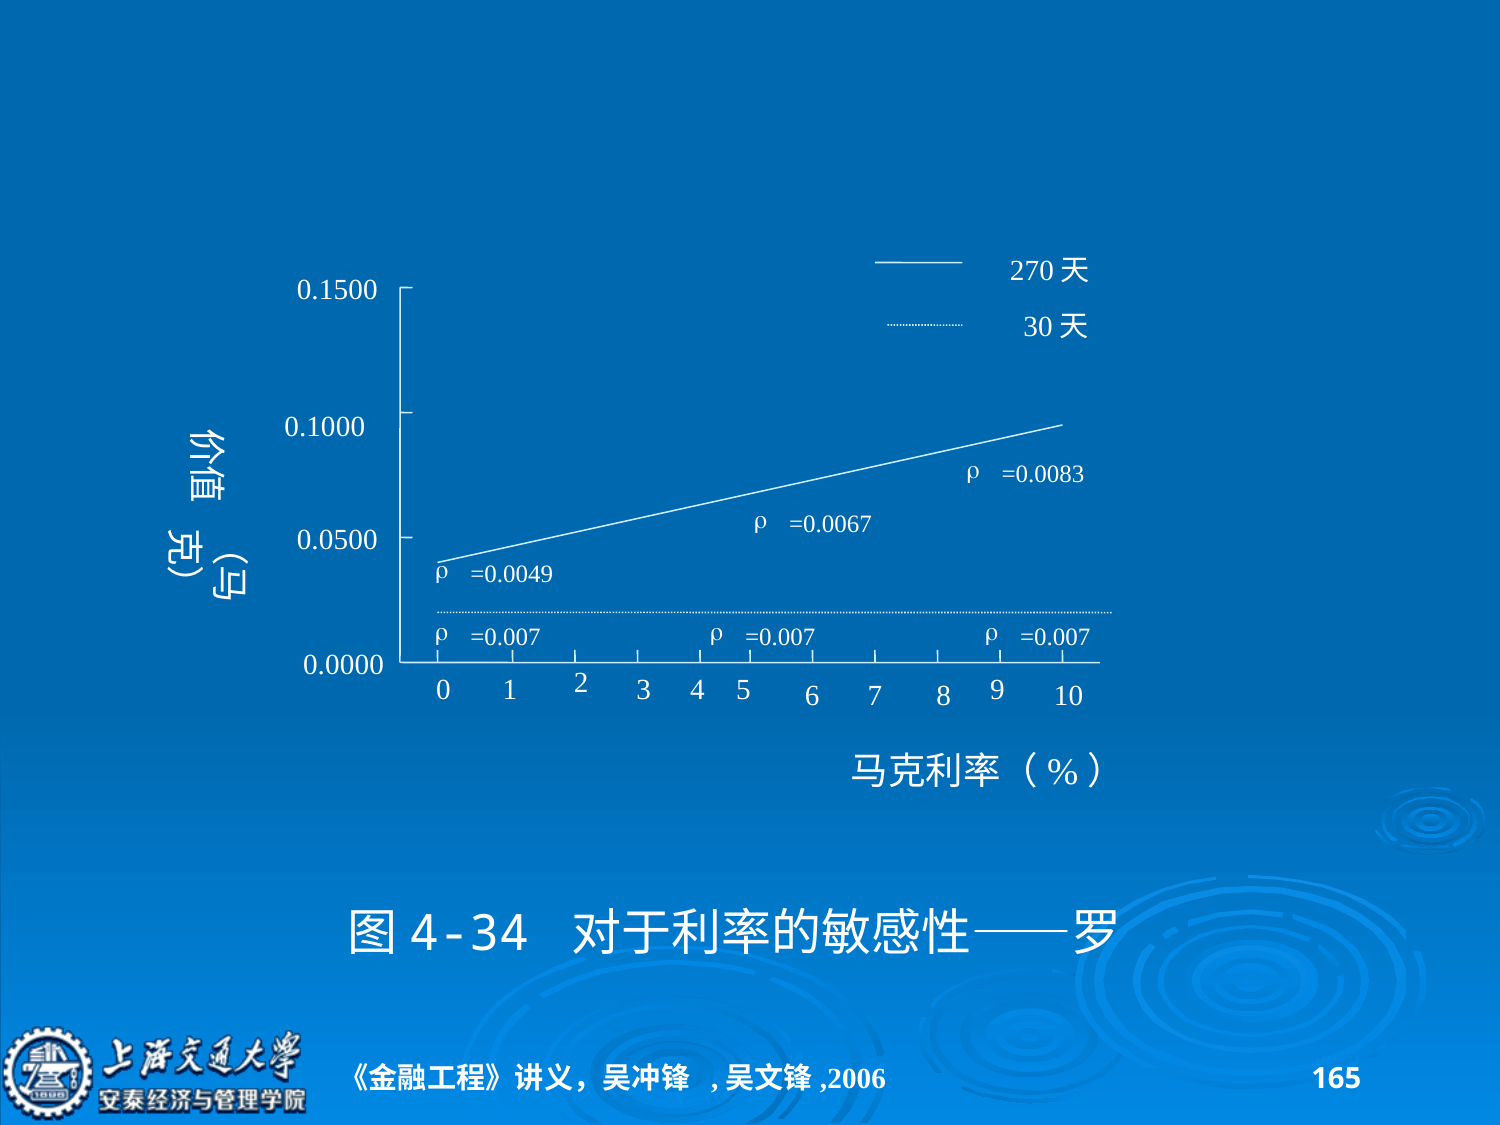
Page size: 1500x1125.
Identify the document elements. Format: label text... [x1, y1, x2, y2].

text_box =0.007 [970, 612, 1106, 658]
text_box 4 [675, 662, 720, 713]
text_box 3 [621, 662, 666, 713]
text_box 6 [790, 668, 835, 719]
text_box 2 [558, 656, 604, 707]
text_box 图4-34 对于利率的敏感性——罗 [182, 893, 1136, 968]
picture [0, 1017, 313, 1125]
text_box 5 [721, 662, 766, 713]
text_box 0 [421, 662, 466, 713]
text_box 30天 [1008, 300, 1104, 350]
text_box =0.007 [420, 612, 556, 658]
text_box =0.007 [695, 612, 831, 658]
text_box =0.0083 [951, 450, 1100, 495]
text_box =0.0067 [738, 500, 887, 545]
text_box （马克） [171, 479, 247, 652]
text_box 价值 [171, 420, 247, 479]
text_box 0.1500 [282, 262, 393, 313]
text_box 1 [487, 662, 533, 713]
text_box 马克利率（%） [835, 739, 1140, 800]
text_box 10 [1039, 668, 1099, 719]
text_box 7 [852, 668, 898, 719]
text_box 9 [975, 662, 1020, 713]
text_box 8 [921, 668, 966, 719]
text_box 0.0500 [282, 512, 393, 563]
text_box 0.0000 [288, 637, 399, 688]
text_box 270天 [994, 243, 1105, 294]
text_box 0.1000 [269, 400, 381, 450]
text_box =0.0049 [420, 550, 568, 595]
